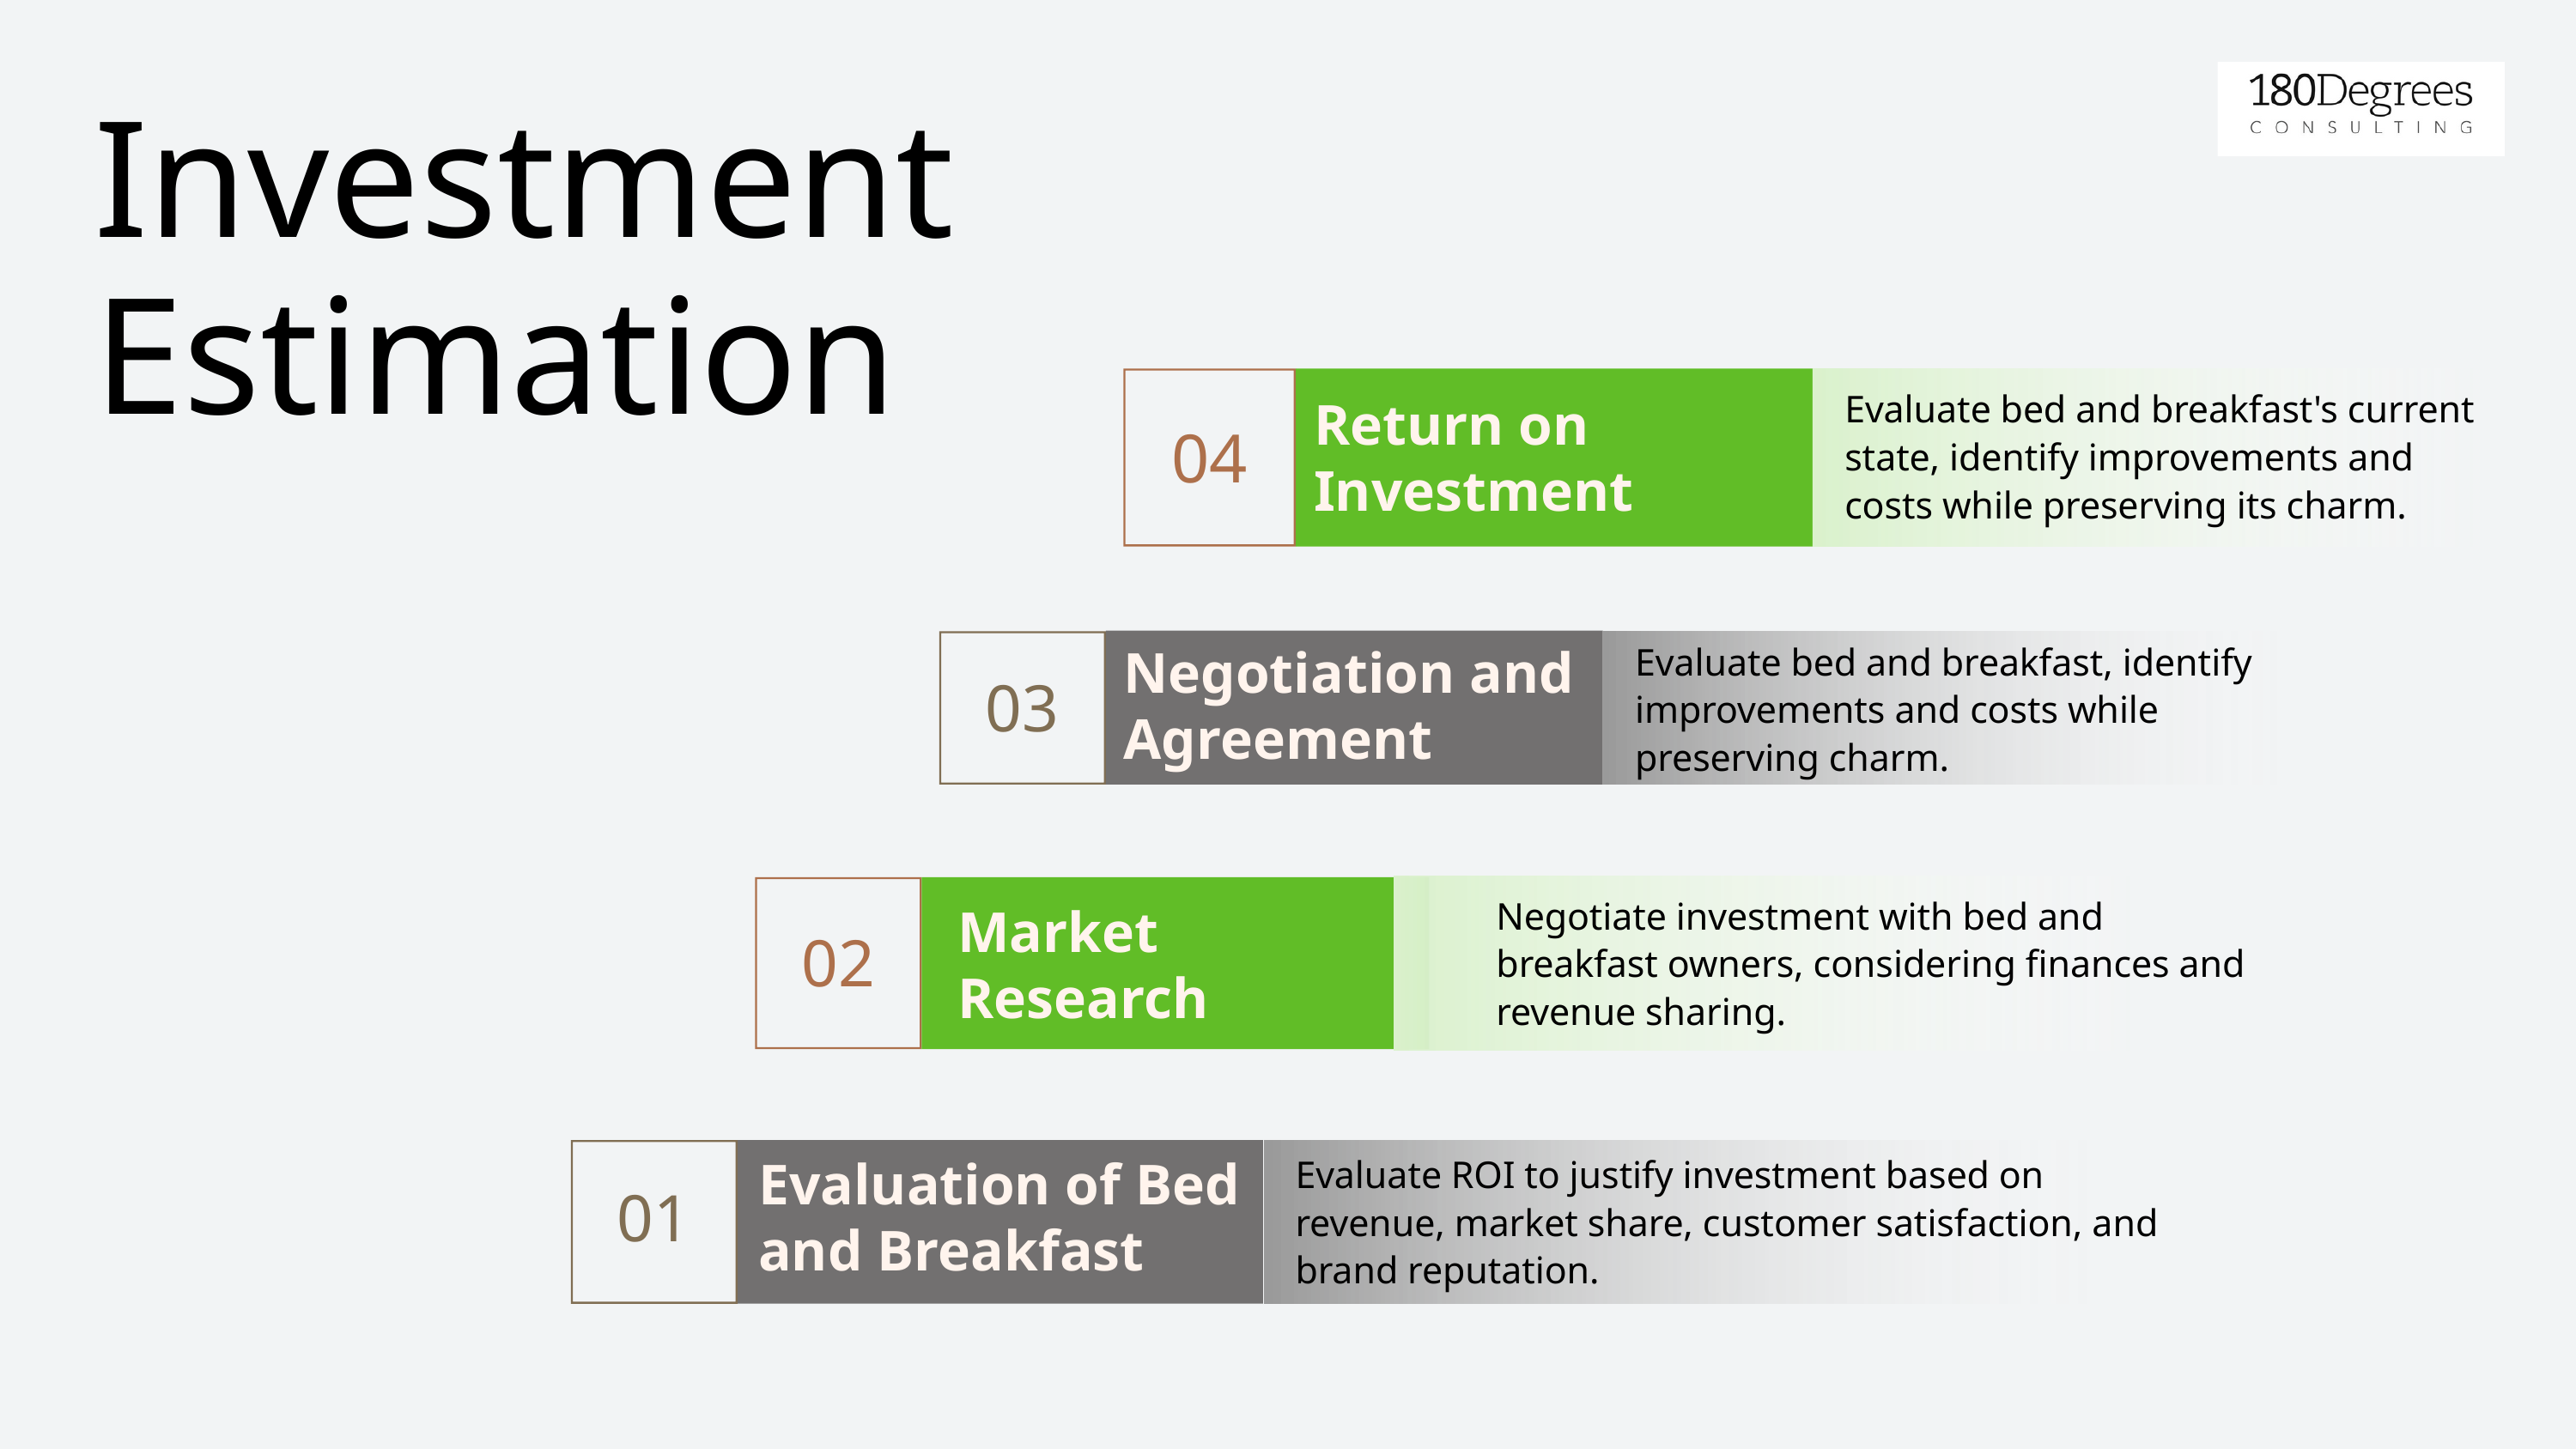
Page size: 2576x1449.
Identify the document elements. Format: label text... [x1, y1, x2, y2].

text_box [1297, 368, 1812, 547]
text_box Negotiation and Agreement [1123, 638, 1602, 771]
text_box [1106, 630, 1603, 785]
text_box Evaluate ROI to justify investment based on revenue, market share, customer satisfaction, and brand reputation. [1295, 1148, 2183, 1292]
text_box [755, 876, 922, 1050]
text_box Negotiate investment with bed and breakfast owners, considering finances and revenue sharing. [1496, 889, 2263, 1033]
text_box [1812, 368, 2505, 547]
text_box Market Research [957, 897, 1394, 1030]
text_box Evaluate bed and breakfast's current state, identify improvements and costs while preserving its charm. [1844, 382, 2502, 526]
text_box Evaluate bed and breakfast, identify improvements and costs while preserving charm. [1635, 635, 2301, 779]
text_box Investment Estimation [94, 92, 1000, 446]
text_box [1264, 1140, 2135, 1149]
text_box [939, 631, 1107, 785]
text_box [1264, 1282, 2135, 1304]
text_box [1602, 631, 2292, 785]
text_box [1123, 368, 1297, 547]
text_box [1394, 876, 2173, 1051]
text_box [922, 876, 1394, 1050]
text_box Return on Investment [1313, 390, 1845, 523]
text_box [570, 1139, 738, 1304]
text_box [2217, 62, 2505, 156]
text_box [740, 1140, 1263, 1304]
text_box Evaluation of Bed and Breakfast [758, 1149, 1349, 1282]
